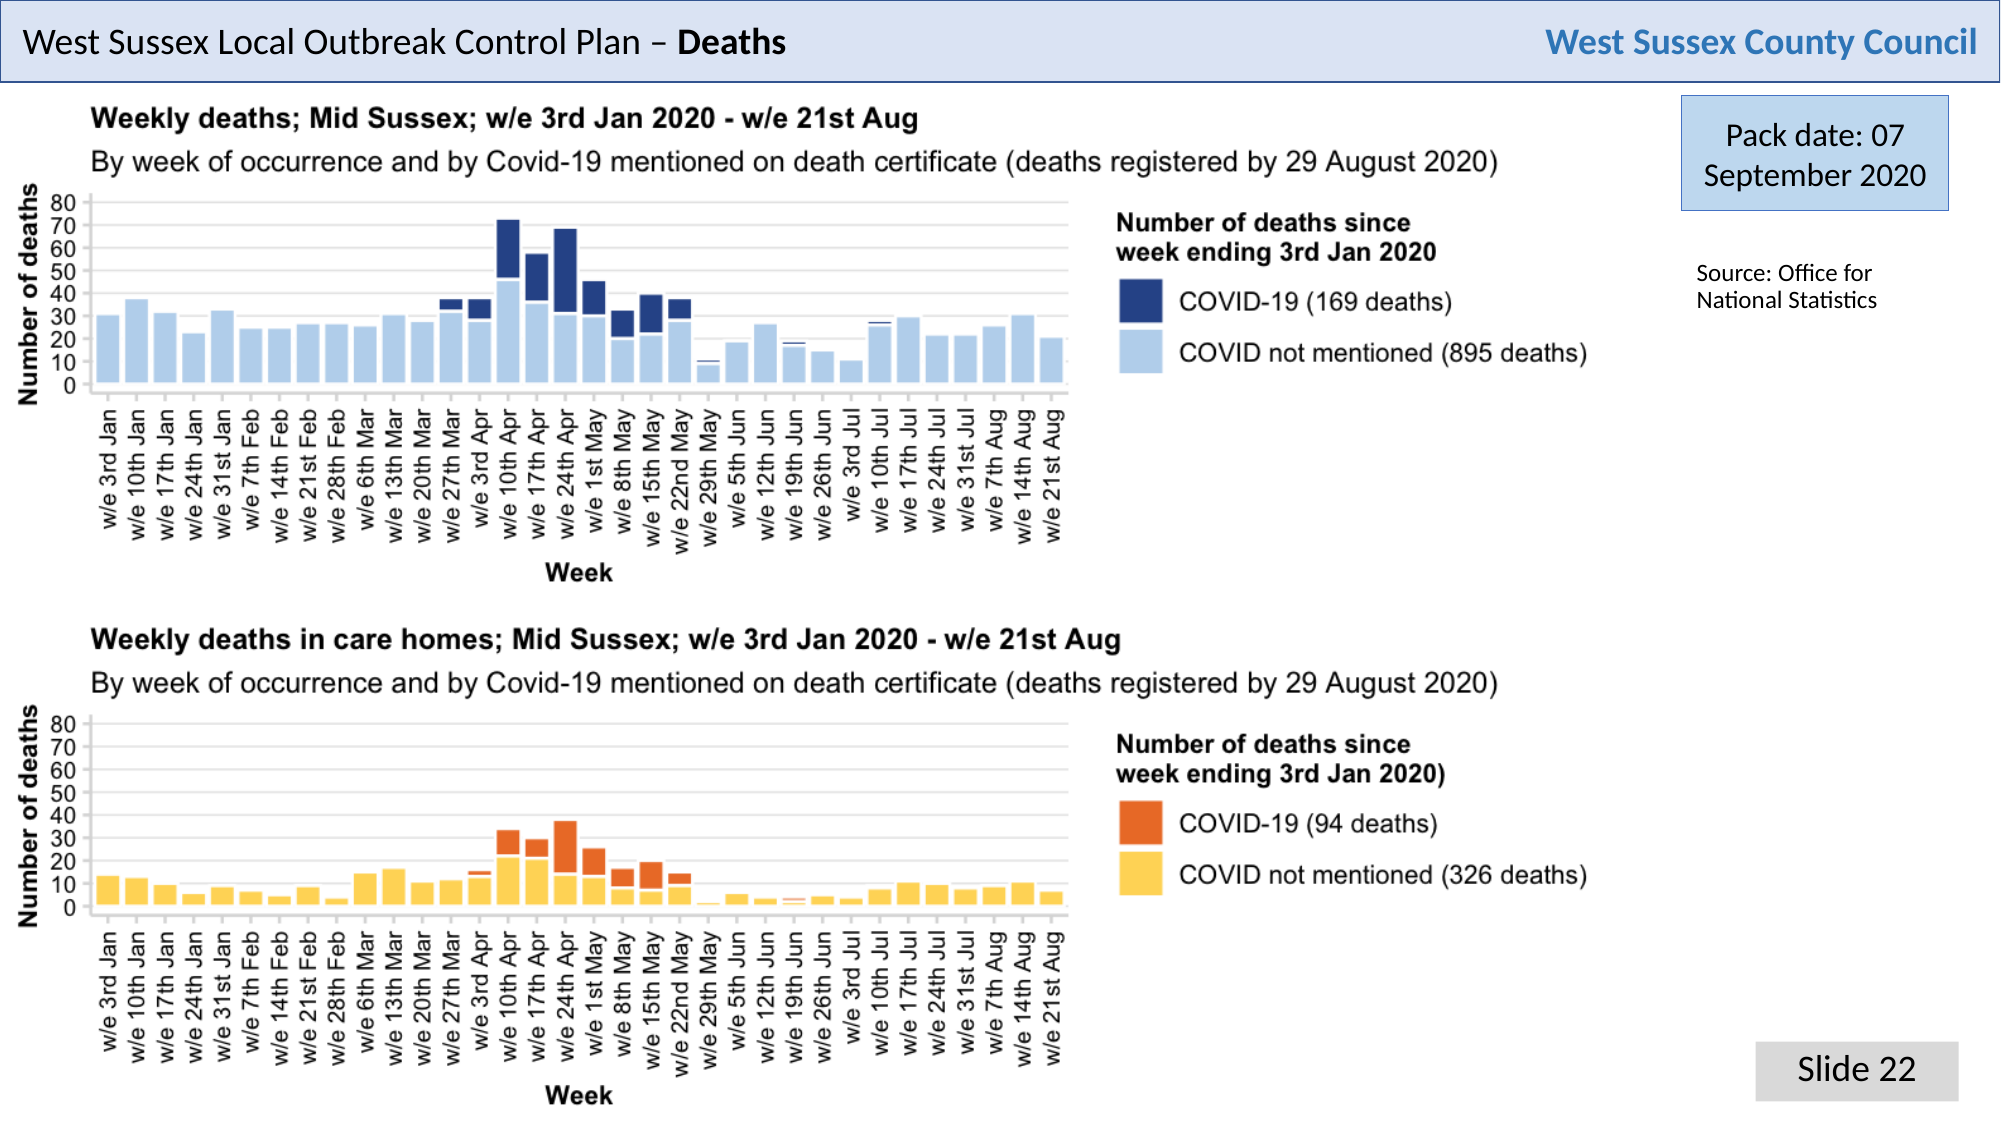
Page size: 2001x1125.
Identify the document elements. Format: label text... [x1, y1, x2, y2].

list Slide 22 [1755, 1041, 1959, 1102]
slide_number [1681, 95, 1949, 211]
picture [3, 91, 1619, 602]
list Source: Office for National Statistics [1681, 252, 1959, 289]
picture [3, 612, 1619, 1125]
